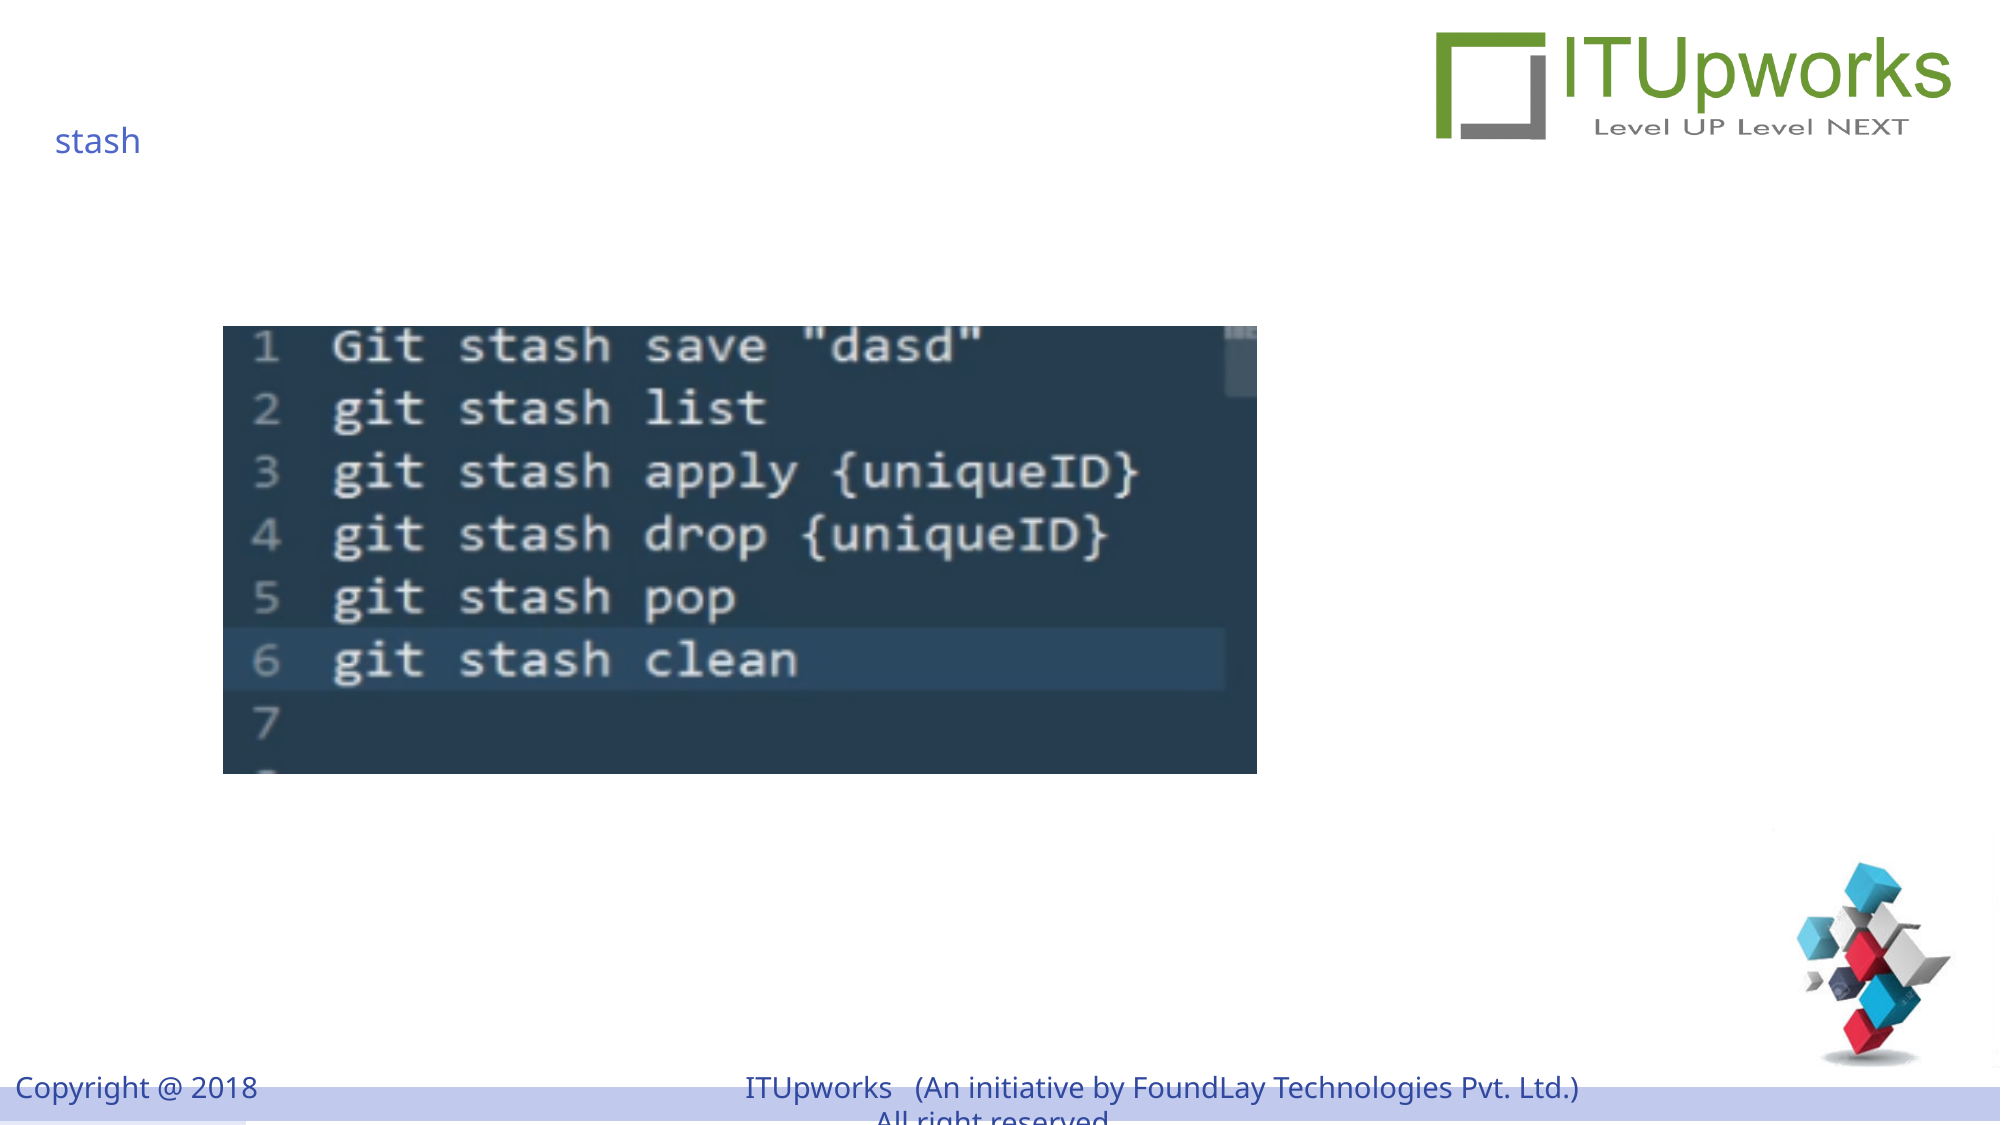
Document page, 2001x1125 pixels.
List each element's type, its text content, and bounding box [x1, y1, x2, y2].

picture [1428, 23, 1962, 149]
title stash [30, 69, 1401, 168]
picture [1772, 828, 1999, 1068]
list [223, 326, 1257, 774]
